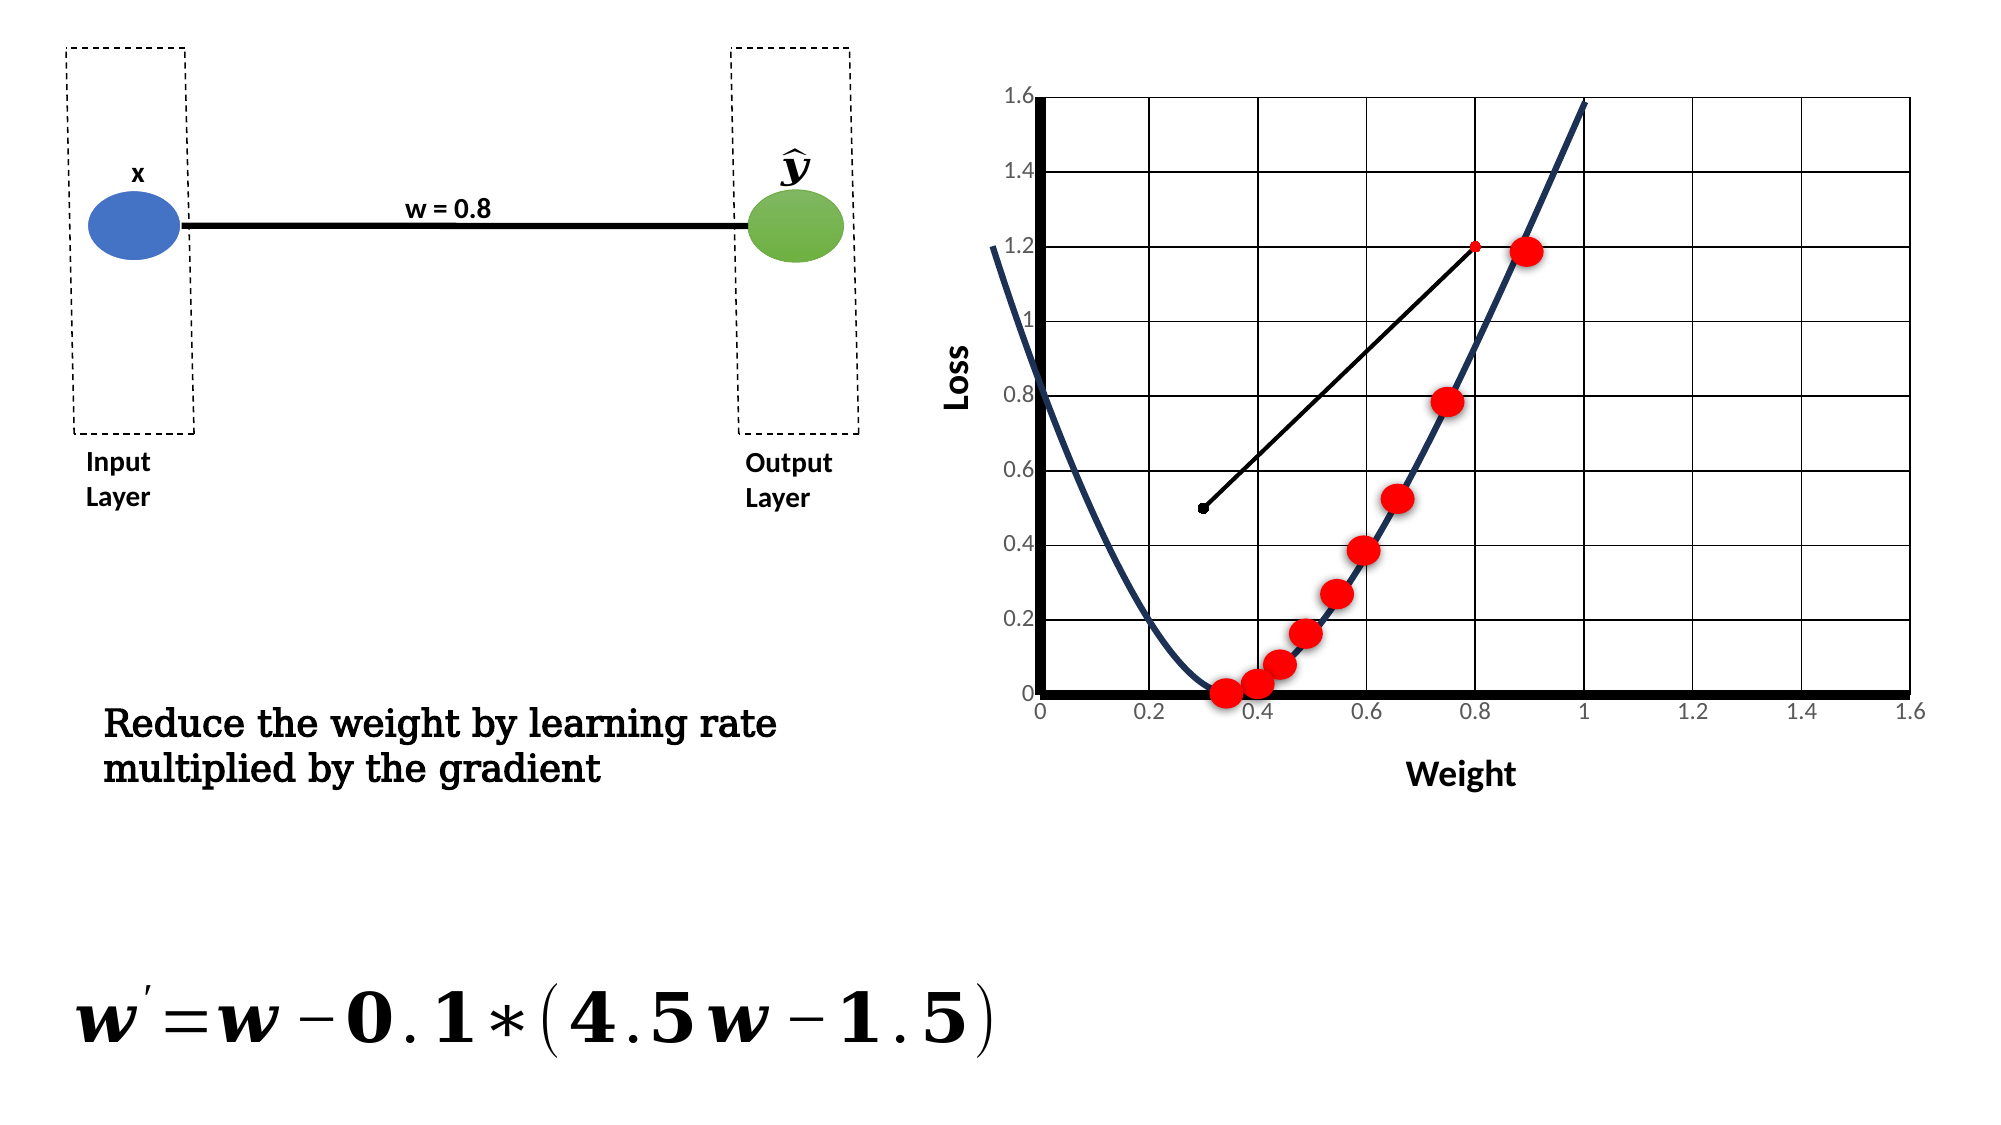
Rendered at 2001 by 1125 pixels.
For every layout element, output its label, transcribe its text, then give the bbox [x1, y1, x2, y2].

text_box [991, 243, 1003, 282]
text_box Loss [923, 326, 983, 426]
text_box Weight [1390, 750, 1538, 802]
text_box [66, 48, 886, 563]
chart [1003, 84, 1926, 750]
